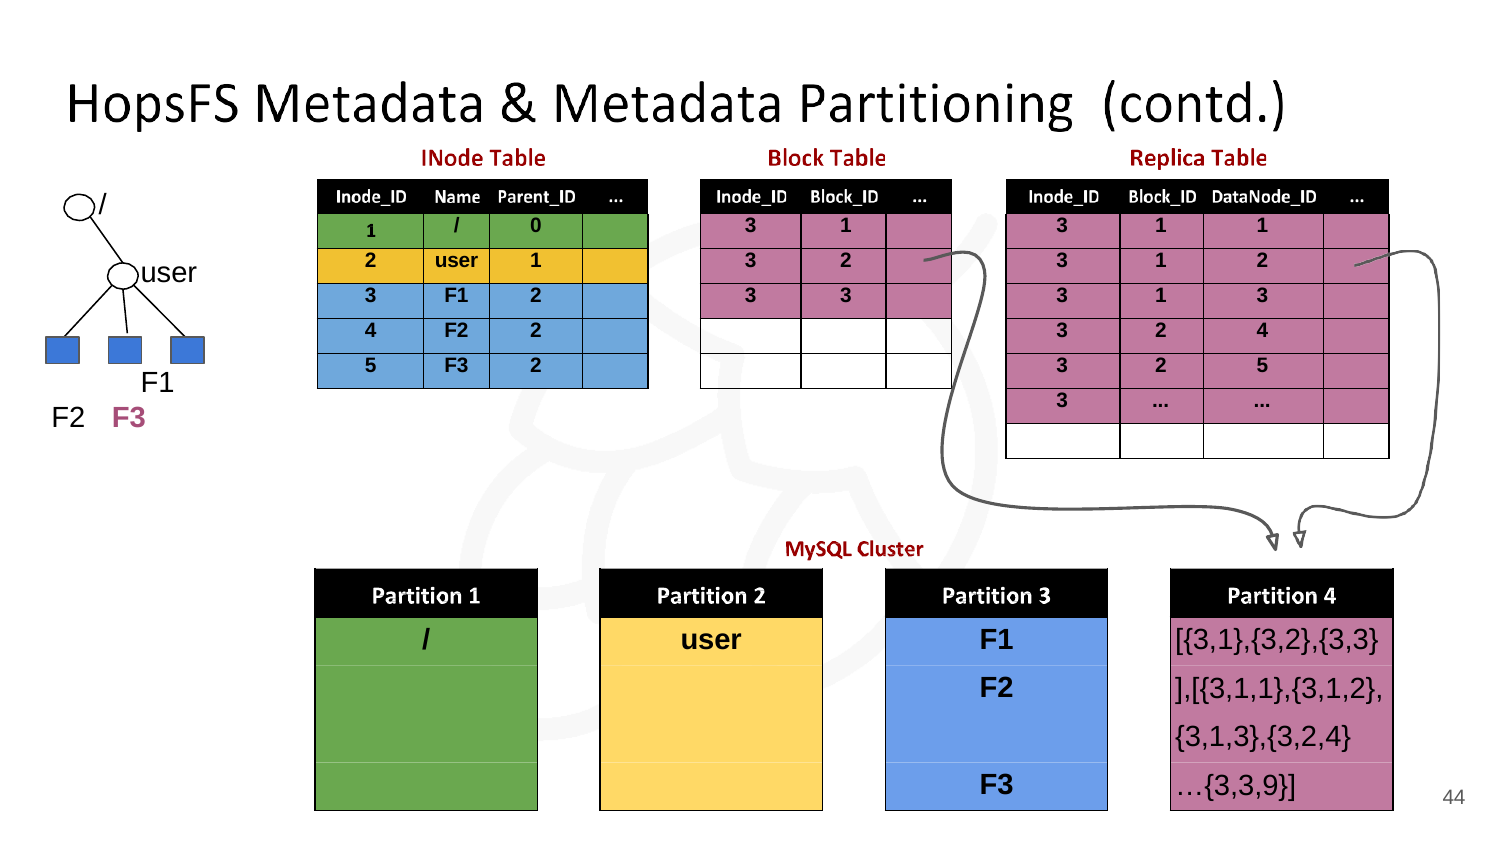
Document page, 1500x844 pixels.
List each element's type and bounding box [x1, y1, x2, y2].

table_cell [1121, 354, 1203, 388]
table_cell [701, 319, 800, 353]
table_cell [701, 284, 800, 318]
table_cell [1007, 284, 1119, 318]
table_cell [1133, 424, 1203, 458]
text_box [498, 190, 575, 206]
table_cell [583, 214, 647, 248]
picture [457, 213, 998, 754]
table_header [700, 179, 952, 214]
text_box [786, 541, 826, 561]
table_cell [802, 214, 885, 248]
table_cell [490, 354, 582, 388]
text_box [875, 545, 886, 557]
table_cell [1007, 214, 1119, 248]
table_cell [802, 284, 885, 318]
table_cell [802, 354, 885, 388]
table_cell [490, 214, 582, 248]
table_cell [887, 214, 951, 248]
table_cell [701, 214, 800, 248]
table_cell [583, 249, 647, 283]
text_box [70, 80, 1283, 132]
slide_number [1438, 785, 1470, 844]
picture [952, 213, 998, 318]
table_cell [802, 249, 885, 283]
table_cell [490, 319, 582, 353]
table_cell [424, 214, 489, 248]
table_cell [701, 249, 800, 283]
table_cell [1204, 214, 1323, 248]
text_box [1029, 189, 1099, 206]
table_cell [1121, 284, 1203, 318]
table_cell [887, 284, 951, 318]
text_box [769, 148, 886, 166]
text_box [422, 148, 545, 166]
text_box [1212, 189, 1316, 206]
table_cell [424, 249, 489, 283]
text_box [1292, 250, 1441, 548]
table_cell [1121, 319, 1203, 353]
table_cell [424, 354, 489, 388]
table_cell [318, 319, 423, 353]
text_box [314, 567, 538, 812]
text_box [1129, 189, 1196, 206]
table_cell [424, 284, 489, 318]
table_cell [1088, 389, 1119, 413]
text_box [811, 189, 878, 206]
table_cell [1007, 249, 1119, 283]
table_cell [887, 354, 951, 388]
text_box [367, 223, 376, 237]
table_cell [424, 319, 489, 353]
text_box [916, 544, 924, 557]
table_cell [1204, 249, 1323, 283]
text_box [923, 252, 1278, 550]
table_cell [701, 354, 800, 388]
table_cell [887, 319, 951, 353]
table_cell [1204, 424, 1292, 458]
table_cell [318, 284, 423, 318]
table_cell [1204, 354, 1292, 388]
table_cell [1204, 319, 1292, 353]
table_cell [802, 319, 885, 353]
text_box [337, 189, 406, 206]
text_box [435, 190, 480, 203]
table_cell [1121, 389, 1203, 423]
table_cell [318, 249, 423, 283]
text_box [870, 540, 874, 557]
table_cell [583, 284, 647, 318]
text_box [887, 544, 896, 557]
table_cell [1204, 389, 1292, 423]
table_header [1006, 179, 1389, 214]
table_cell [887, 249, 951, 283]
table_cell [583, 354, 647, 388]
table_cell [1121, 249, 1203, 283]
text_box [896, 542, 915, 557]
table_cell [1121, 214, 1203, 248]
table_cell [1204, 284, 1292, 318]
table_cell [490, 284, 582, 318]
text_box [46, 185, 205, 434]
text_box [1169, 567, 1394, 812]
table_cell [583, 319, 647, 353]
table_cell [1044, 354, 1119, 388]
table_cell [318, 354, 423, 388]
table_cell [1007, 319, 1119, 353]
text_box [1131, 148, 1267, 170]
text_box [857, 541, 869, 557]
text_box [717, 189, 787, 206]
table_header [317, 179, 648, 214]
text_box [827, 541, 852, 559]
text_box [599, 567, 823, 812]
table_cell [318, 214, 423, 248]
text_box [884, 567, 1108, 812]
table_cell [490, 249, 582, 283]
table_cell [1324, 214, 1388, 248]
